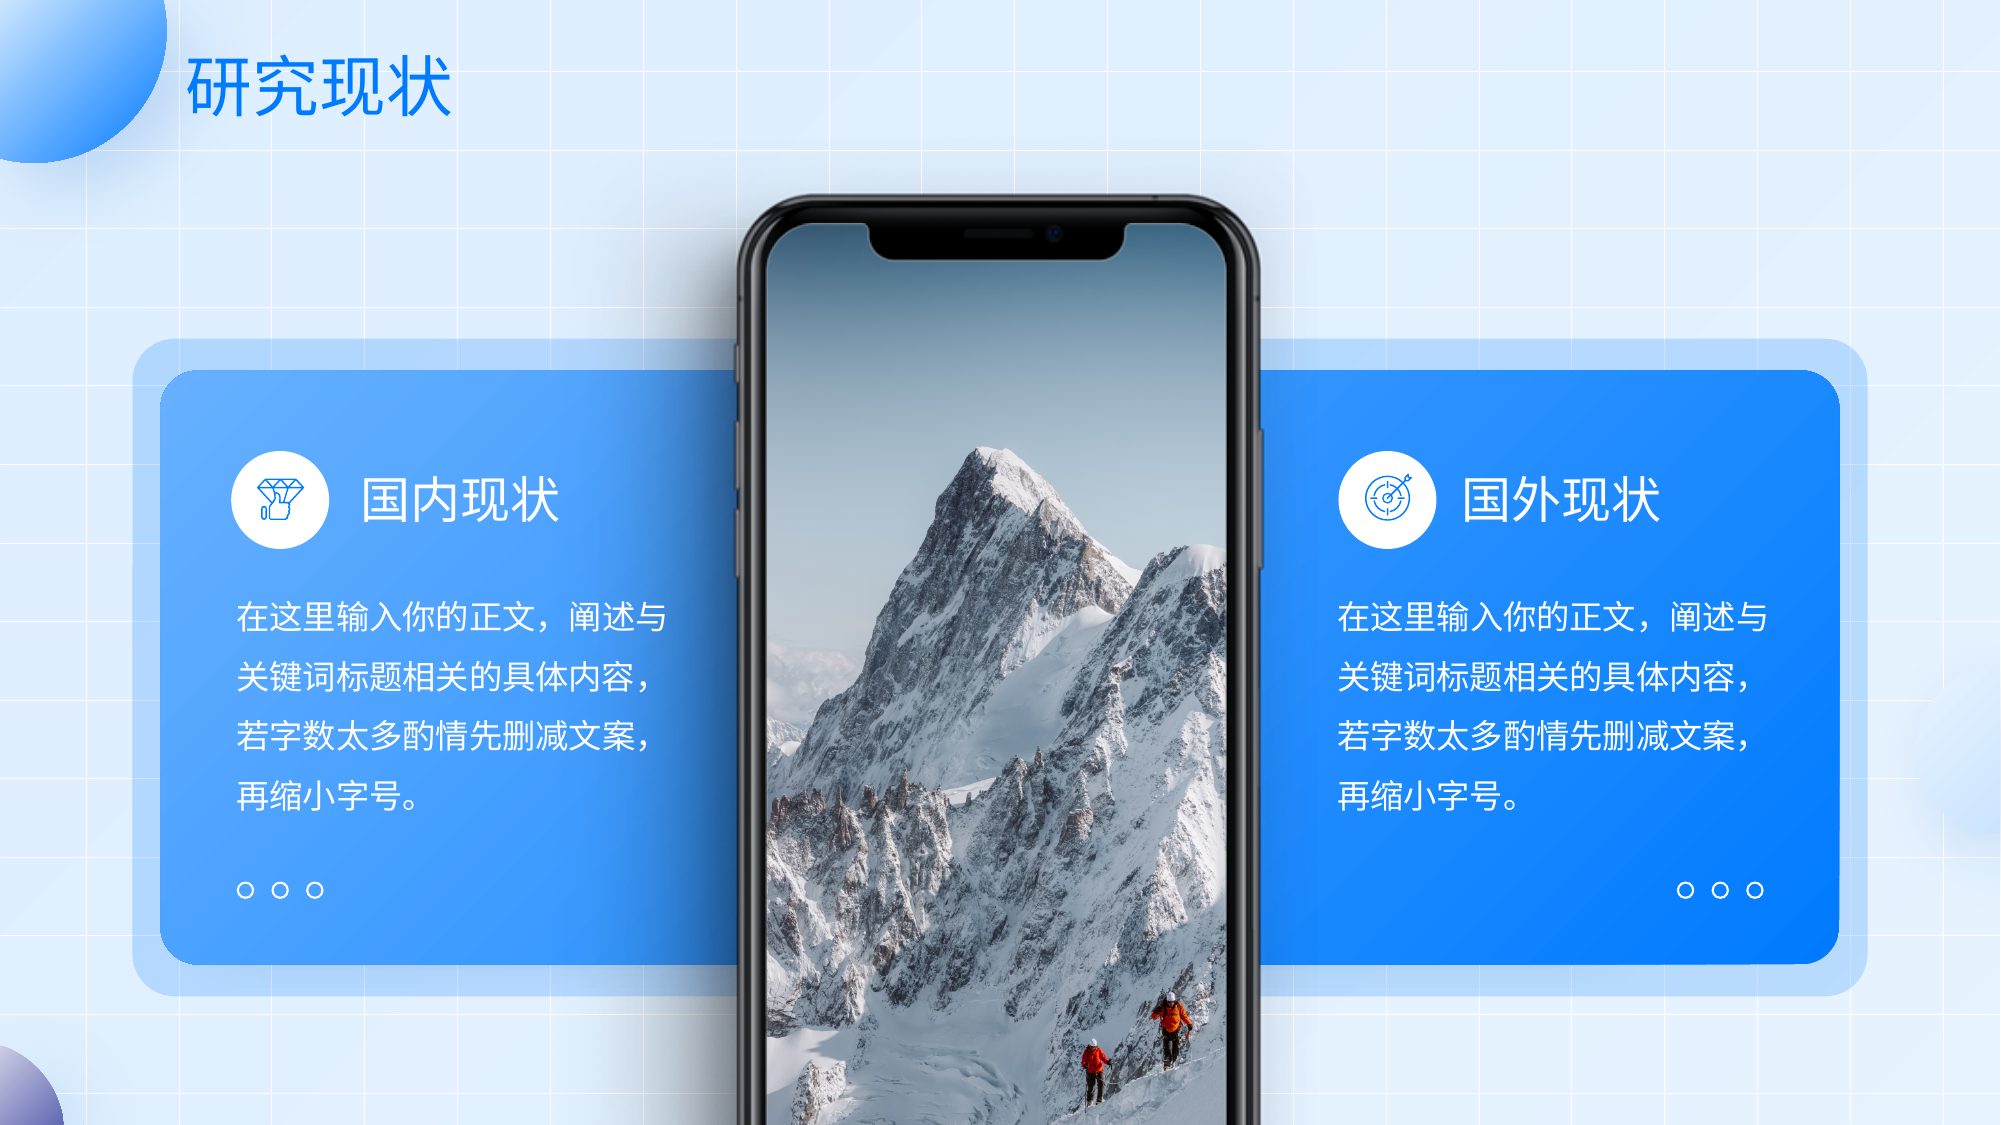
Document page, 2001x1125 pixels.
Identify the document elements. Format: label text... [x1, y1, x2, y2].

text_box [1677, 882, 1763, 898]
text_box 在这里输入你的正文，阐述与关键词标题相关的具体内容，若字数太多酌情先删减文案，再缩小字号。 [221, 568, 550, 823]
text_box 国外现状 [1446, 461, 1677, 537]
text_box [160, 370, 550, 965]
text_box [1337, 449, 1438, 550]
text_box [1365, 473, 1413, 521]
text_box [230, 449, 331, 550]
text_box [132, 338, 550, 997]
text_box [237, 882, 323, 898]
text_box 在这里输入你的正文，阐述与关键词标题相关的具体内容，若字数太多酌情先删减文案，再缩小字号。 [1322, 568, 1804, 823]
text_box [257, 478, 305, 520]
text_box [1319, 370, 1840, 965]
picture [0, 0, 2000, 1125]
title 研究现状 [170, 0, 621, 192]
text_box [1319, 338, 1868, 997]
text_box 国内现状 [345, 461, 550, 537]
